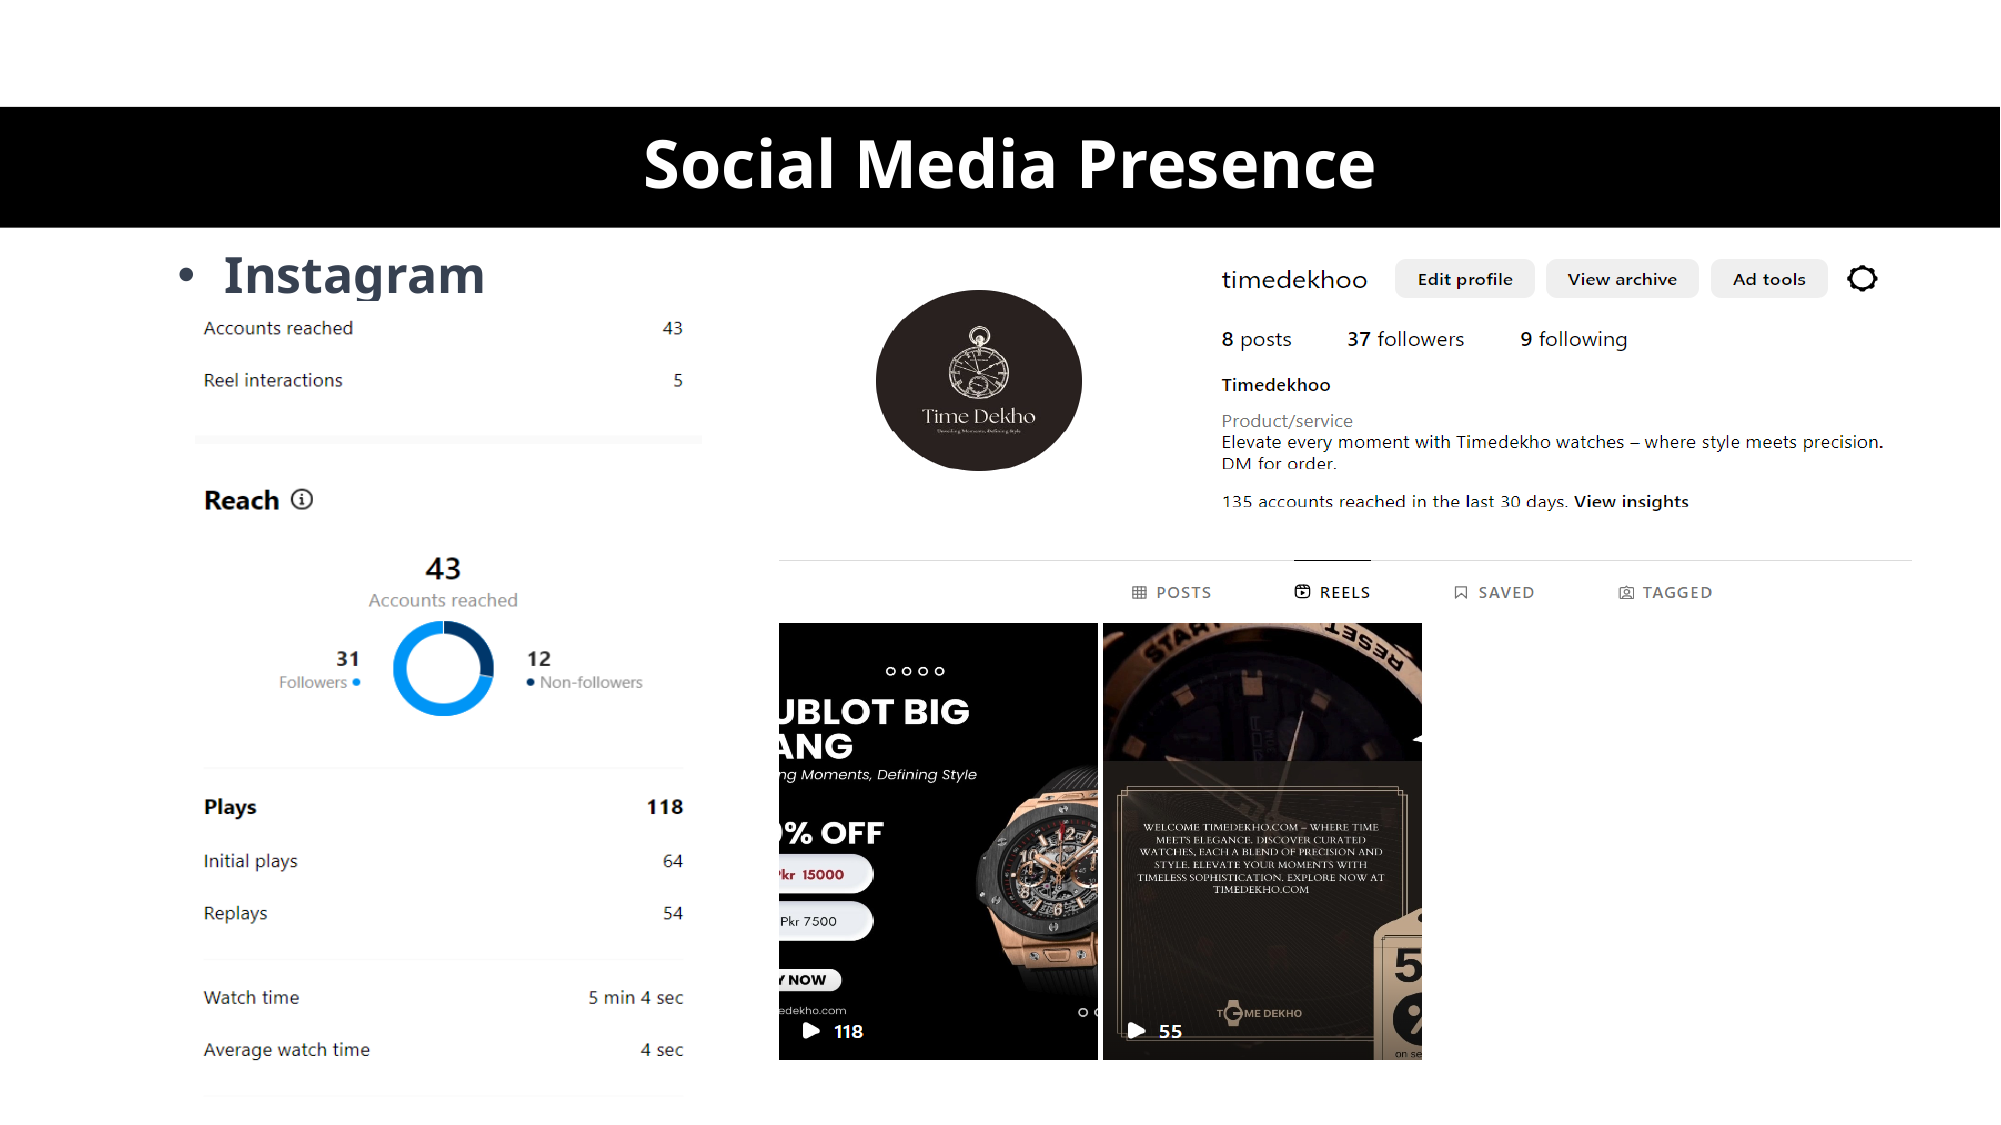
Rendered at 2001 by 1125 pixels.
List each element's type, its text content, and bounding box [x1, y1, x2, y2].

title Social Media Presence [91, 105, 1931, 228]
text_box [0, 106, 91, 229]
list Instagram [87, 172, 1863, 1014]
picture [195, 301, 702, 1106]
text_box [1863, 106, 2000, 229]
picture [732, 243, 1911, 1071]
